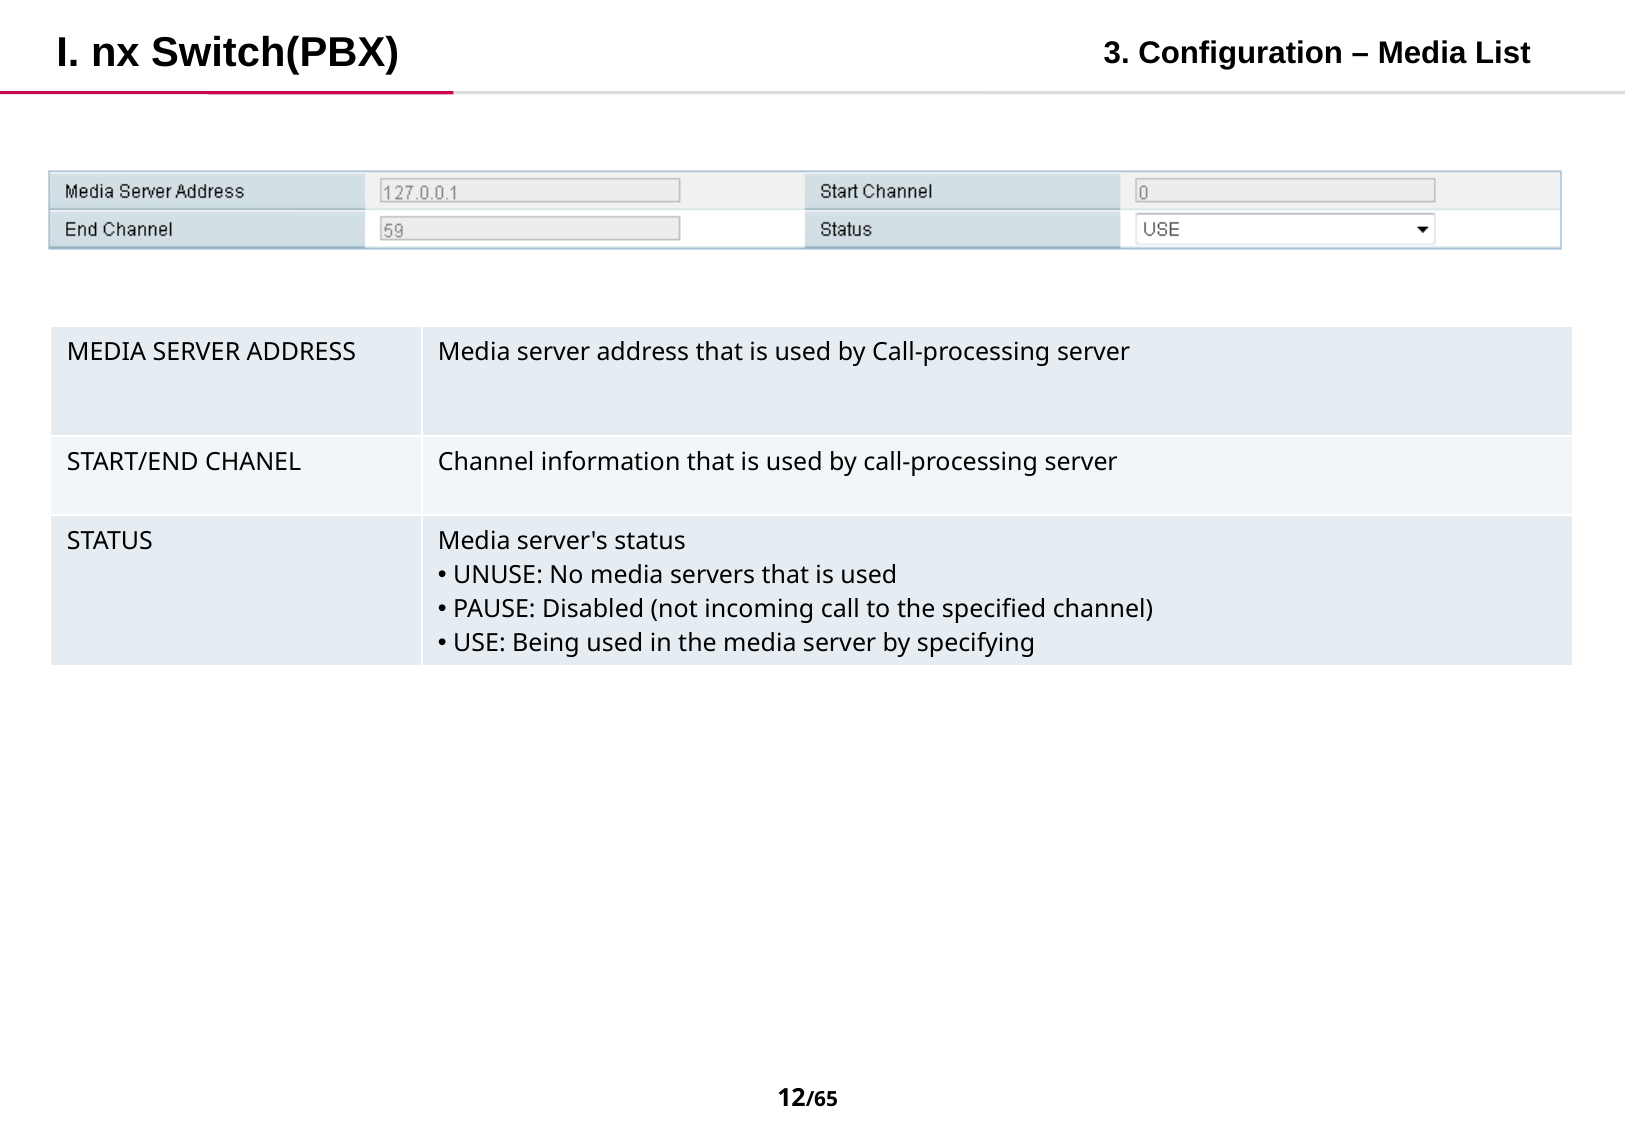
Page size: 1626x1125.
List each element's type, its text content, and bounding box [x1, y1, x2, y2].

table_header Media server address that is used by Call-processing server [423, 327, 1572, 435]
text_box 3. Configuration – Media List [1088, 17, 1625, 78]
table_cell Channel information that is used by call-processing server [423, 437, 1572, 514]
table_cell START/END CHANEL [51, 437, 421, 514]
table_cell STATUS [51, 516, 421, 665]
table_header MEDIA SERVER ADDRESS [51, 327, 421, 435]
text_box I. nx Switch(PBX) [41, 7, 547, 77]
picture [41, 154, 1574, 265]
slide_number 11/65 [638, 1079, 978, 1118]
table_cell Media server's status UNUSE: No media servers that is used PAUSE: Disabled (not incoming call to the specified channel) USE: Being used in the media server by specifying [423, 516, 1572, 665]
